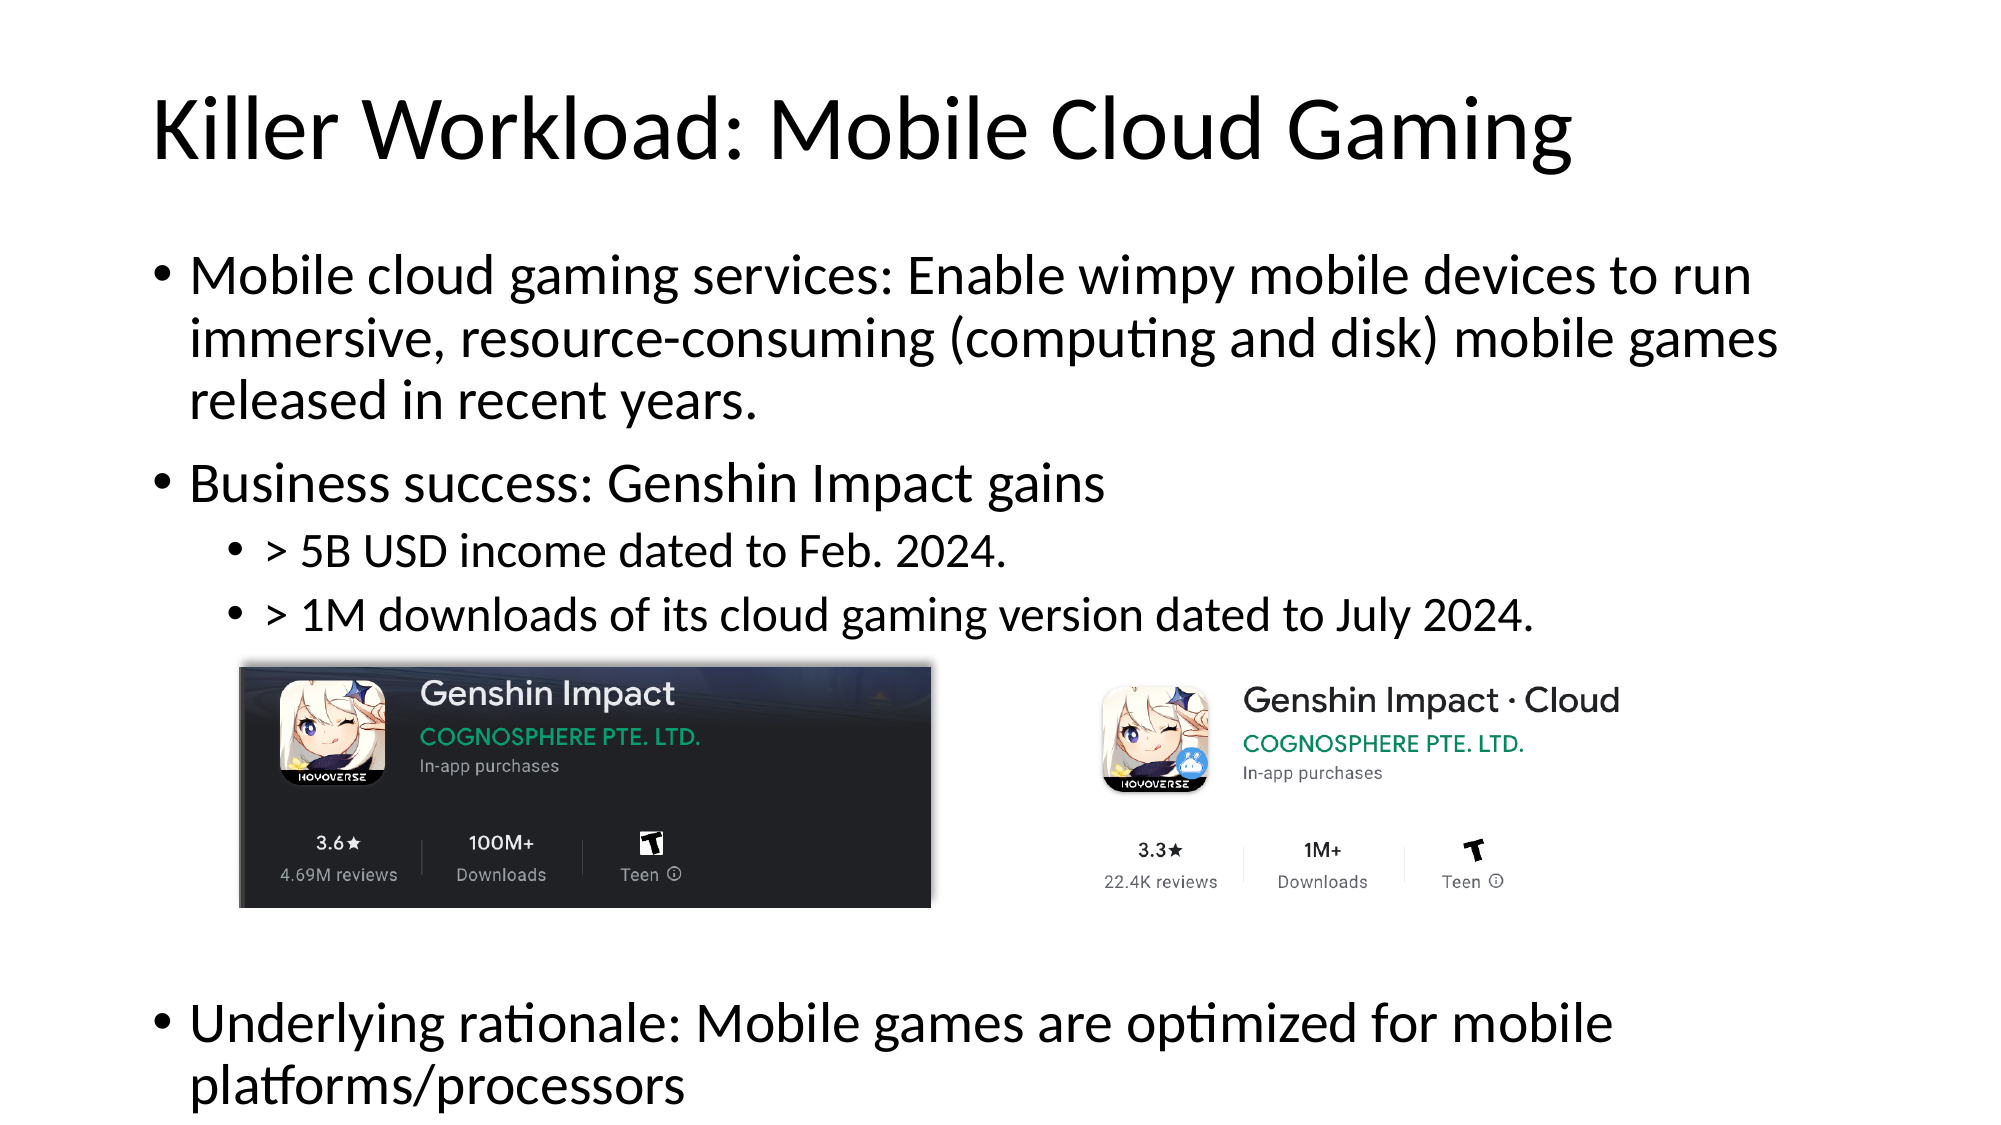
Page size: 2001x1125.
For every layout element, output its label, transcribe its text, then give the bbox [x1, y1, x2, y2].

list Mobile cloud gaming services: Enable wimpy mobile devices to run immersive, resource-consuming (computing and disk) mobile games released in recent years. Business success: Genshin Impact gains > 5B USD income dated to Feb. 2024. > 1M downloads of its cloud gaming version dated to July 2024. Underlying rationale: Mobile games are optimized for mobile platforms/processors [137, 237, 1863, 1125]
title Killer Workload: Mobile Cloud Gaming [137, 59, 1863, 200]
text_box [239, 667, 1761, 909]
